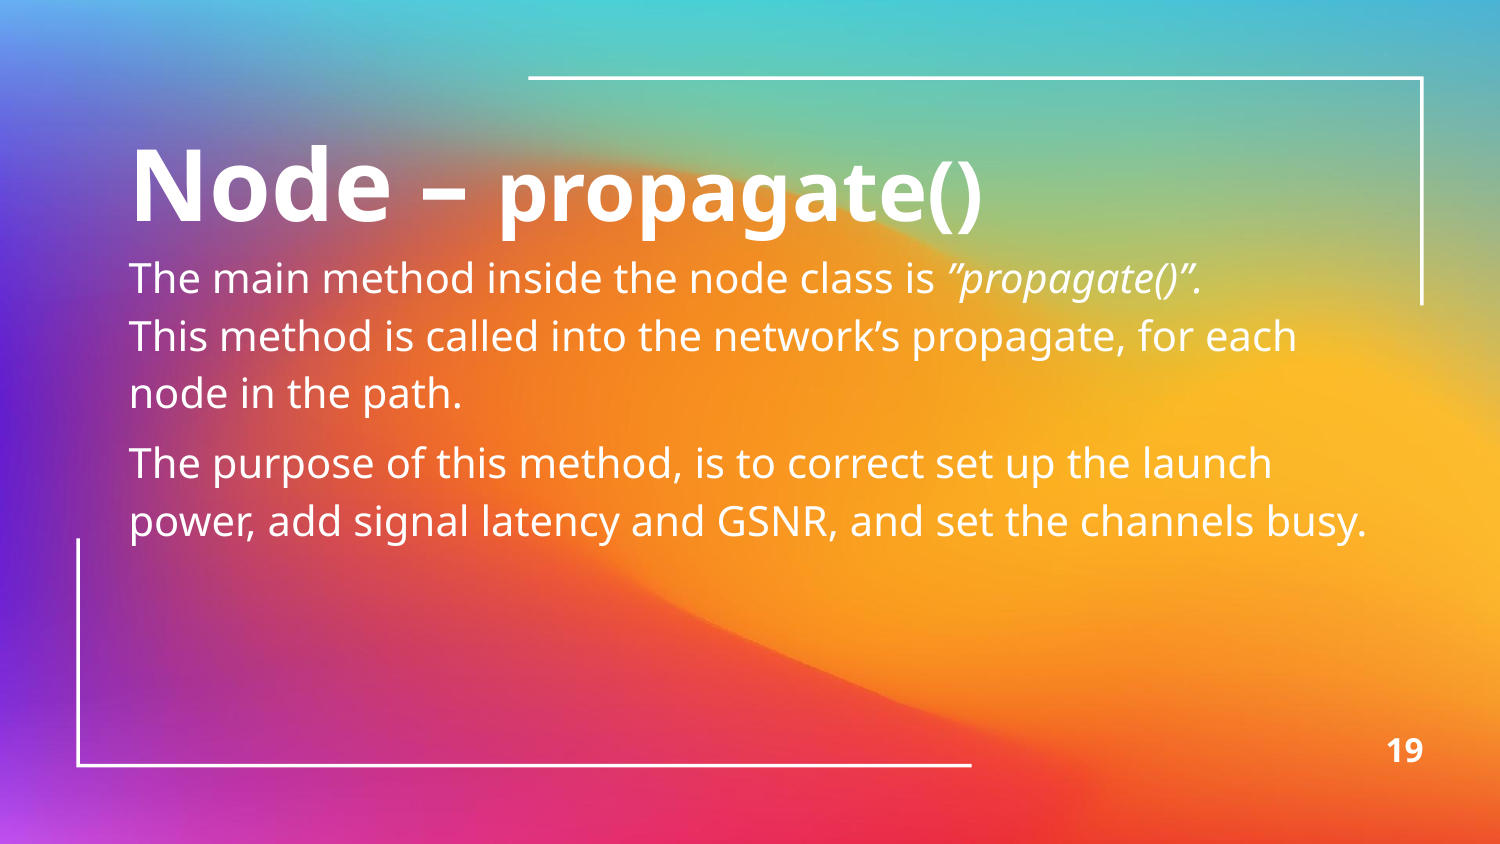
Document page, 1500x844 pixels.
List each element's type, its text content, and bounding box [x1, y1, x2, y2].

title Node – propagate() [128, 144, 1348, 244]
picture [0, 0, 1500, 844]
slide_number 19 [1347, 696, 1424, 775]
subtitle The main method inside the node class is ”propagate()”. This method is called into the network’s propagate, for each node in the path. The purpose of this method, is to correct set up the launch power, add signal latency and GSNR, and set the channels busy. [128, 244, 1397, 690]
